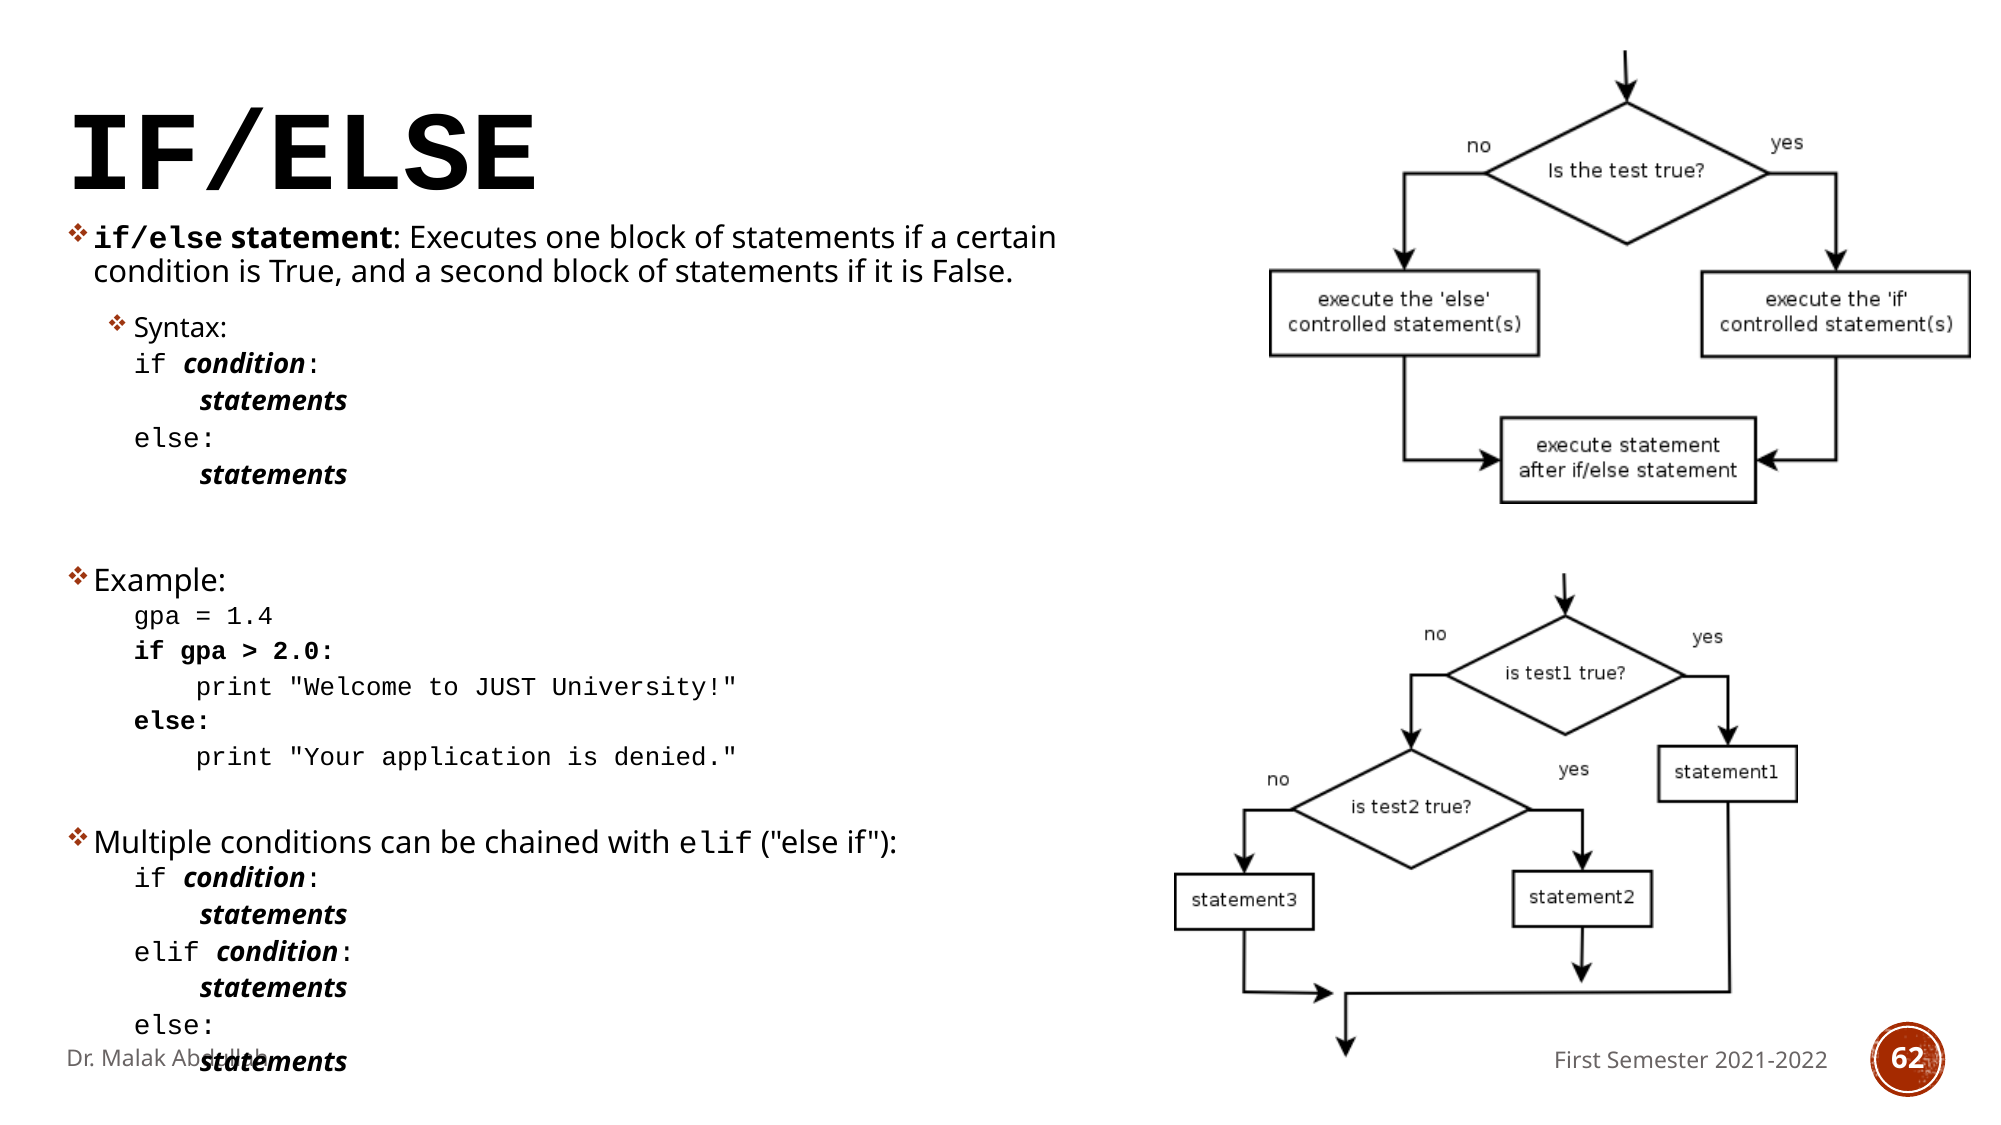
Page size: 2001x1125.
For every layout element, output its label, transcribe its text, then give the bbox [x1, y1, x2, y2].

picture [1176, 572, 1798, 1059]
list if/else statement: Executes one block of statements if a certain condition is True, and a second block of statements if it is False. Syntax: if condition: statements else: statements Example: gpa = 1.4 if gpa > 2.0: print "Welcome to JUST University!" else: print "Your application is denied." Multiple conditions can be chained with elif ("else if"): if condition: statements elif condition: statements else: statements [51, 214, 1206, 1028]
slide_number First Semester 2021-2022 [1306, 1028, 1844, 1089]
footer Dr. Malak Abdullah [51, 1028, 1217, 1089]
title if/else [51, 49, 1269, 258]
picture [1269, 49, 1971, 504]
slide_number 62 [1855, 1028, 1961, 1089]
